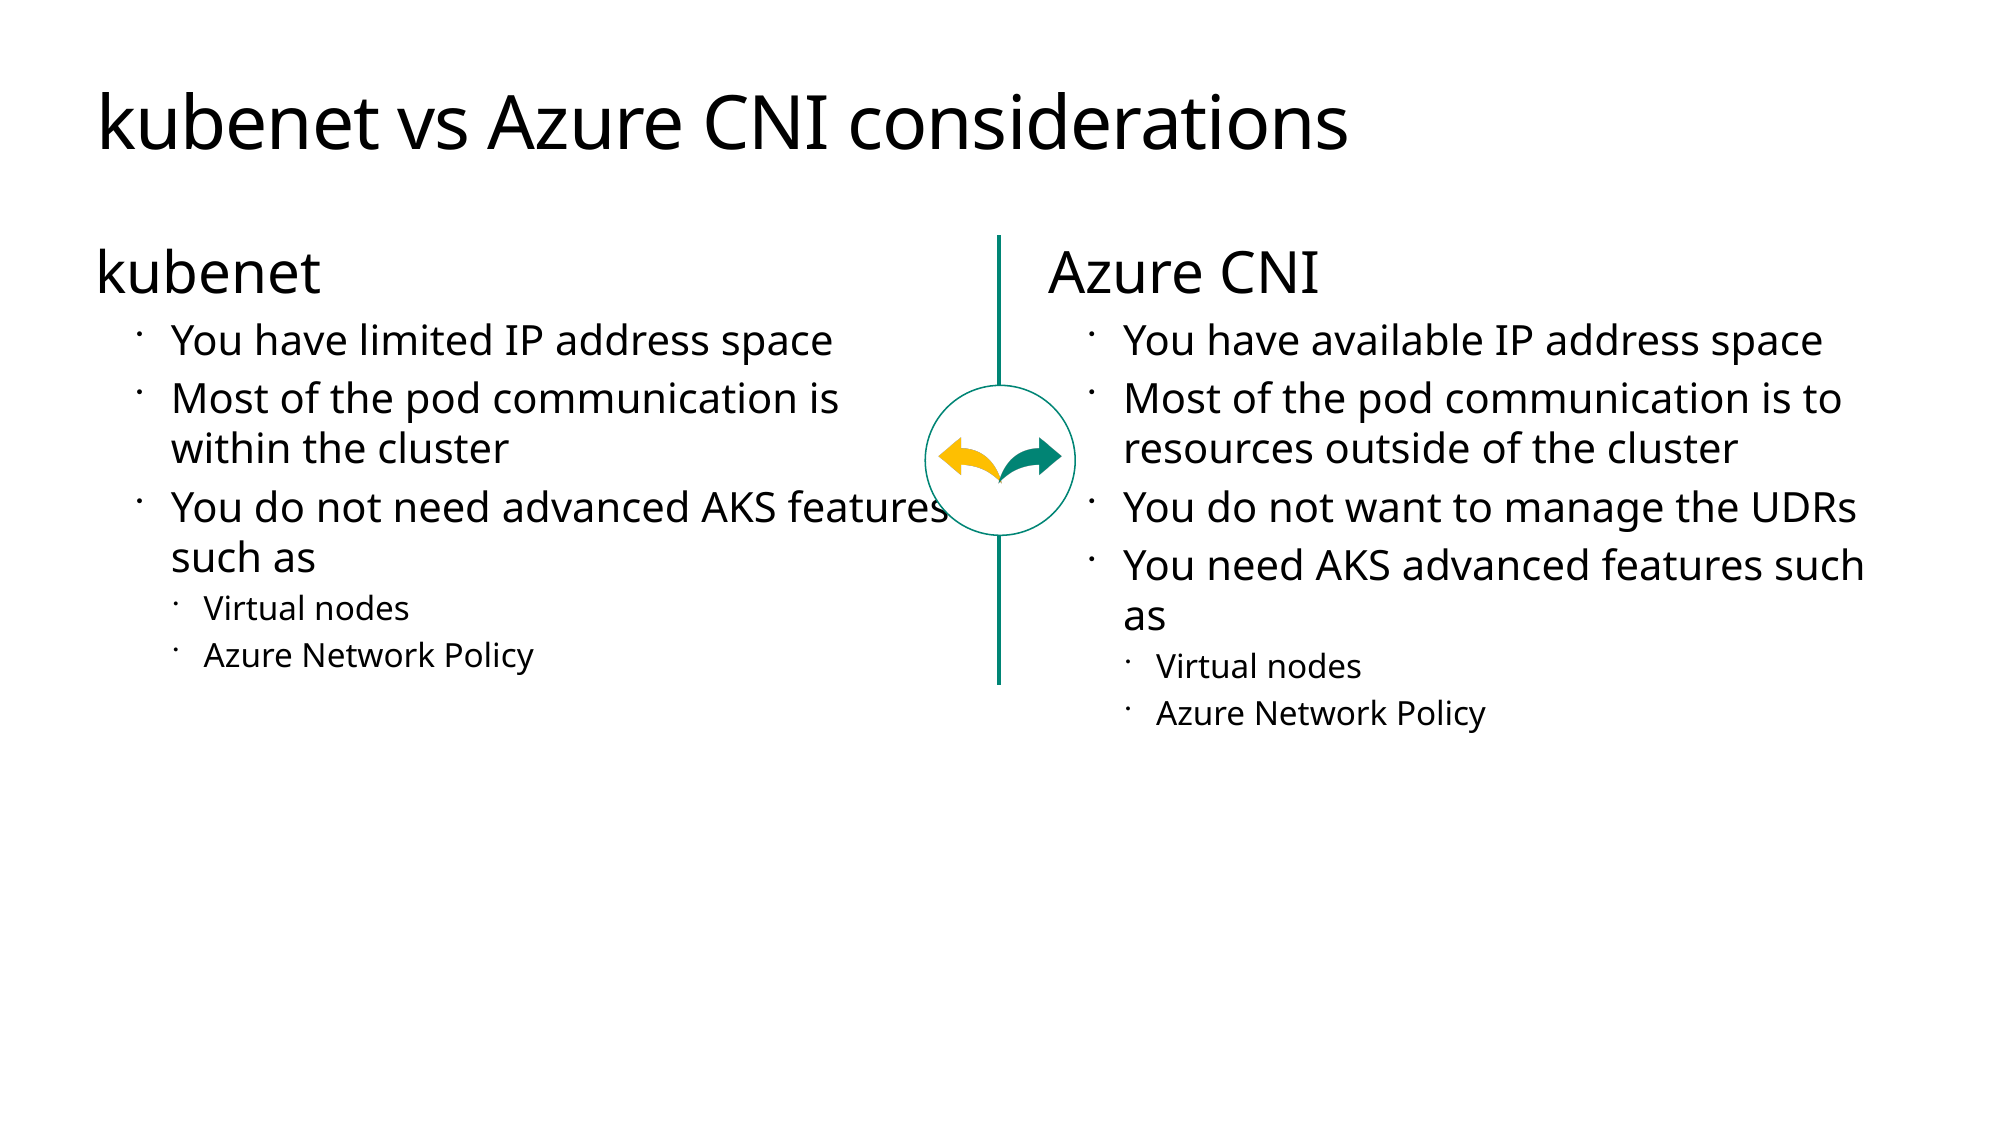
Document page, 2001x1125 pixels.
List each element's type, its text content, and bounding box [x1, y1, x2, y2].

list Azure CNI You have available IP address space Most of the pod communication is to resources outside of the cluster You do not want to manage the UDRs You need AKS advanced features such as Virtual nodes Azure Network Policy [1048, 235, 1905, 696]
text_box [924, 385, 1076, 536]
title kubenet vs Azure CNI considerations [96, 75, 1904, 166]
list kubenet You have limited IP address space Most of the pod communication is within the cluster You do not need advanced AKS features such as Virtual nodes Azure Network Policy [95, 235, 951, 686]
